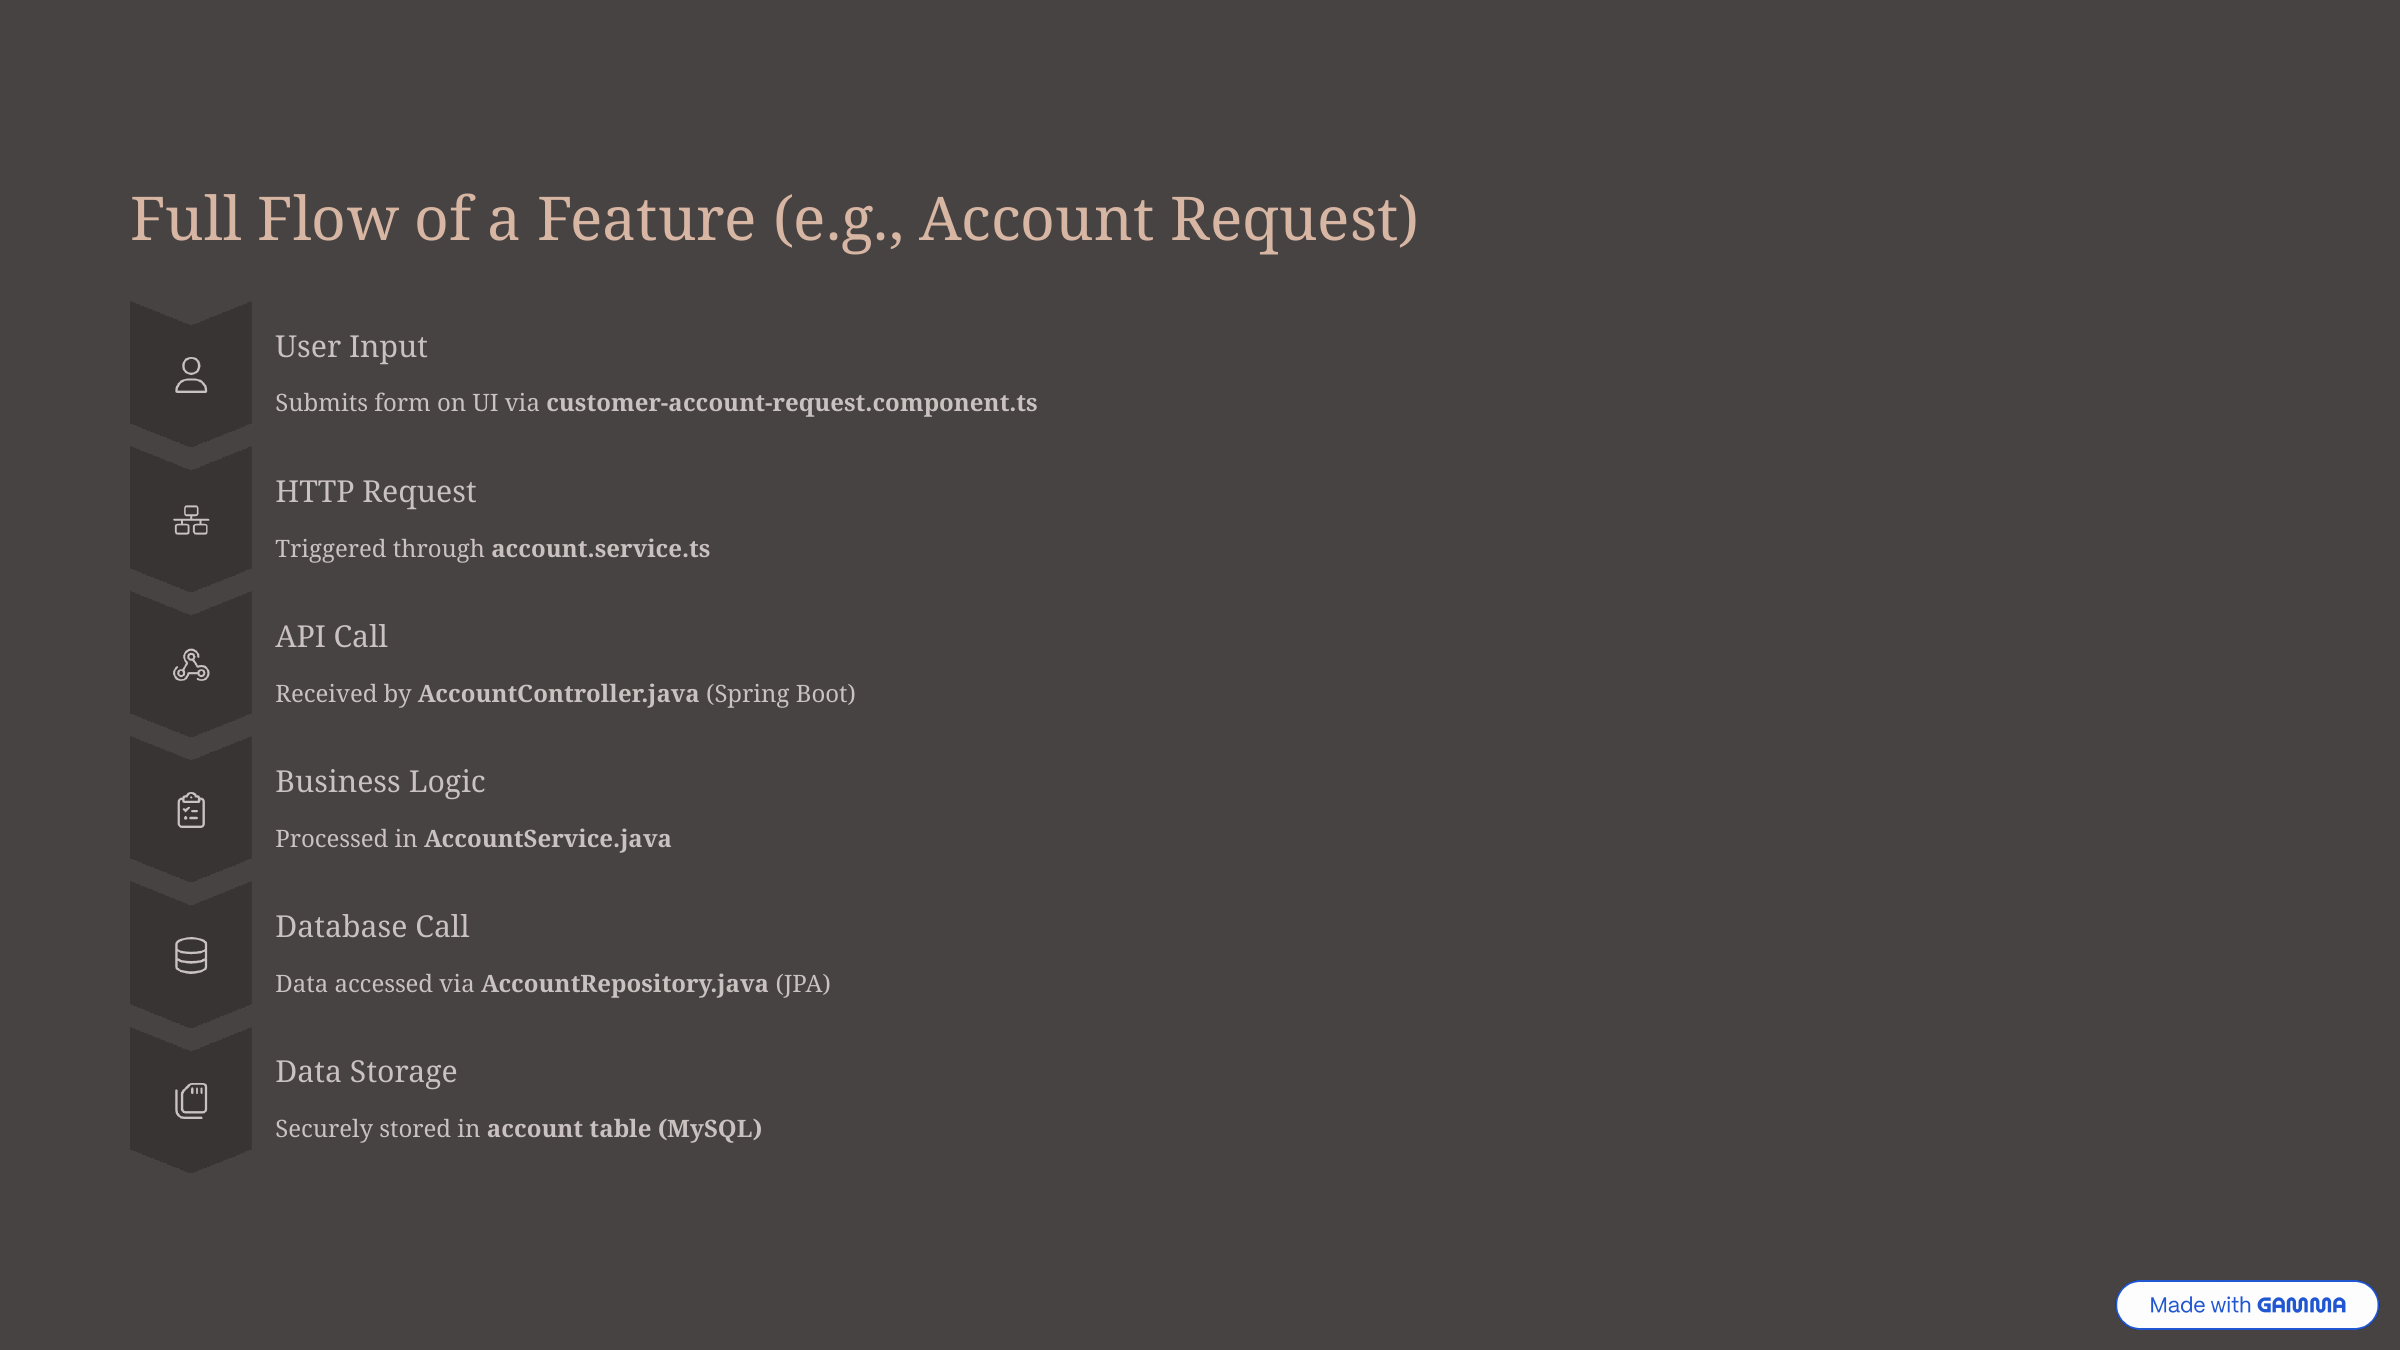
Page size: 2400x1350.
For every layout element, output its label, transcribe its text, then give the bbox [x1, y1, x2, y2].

text_box Data Storage [275, 1051, 578, 1090]
text_box Database Call [275, 906, 578, 944]
text_box HTTP Request [275, 470, 578, 509]
text_box User Input [275, 325, 578, 364]
text_box Triggered through account.service.ts [275, 523, 2270, 562]
text_box API Call [275, 616, 578, 654]
text_box Submits form on UI via customer-account-request.component.ts [275, 378, 2270, 417]
picture [130, 301, 252, 1173]
text_box Processed in AccountService.java [275, 813, 2270, 853]
picture [2106, 1271, 2389, 1339]
text_box Data accessed via AccountRepository.java (JPA) [275, 958, 2270, 998]
text_box Received by AccountController.java (Spring Boot) [275, 668, 2270, 707]
text_box Business Logic [275, 761, 578, 799]
text_box Securely stored in account table (MySQL) [275, 1103, 2270, 1143]
text_box Full Flow of a Feature (e.g., Account Request) [130, 177, 1347, 254]
